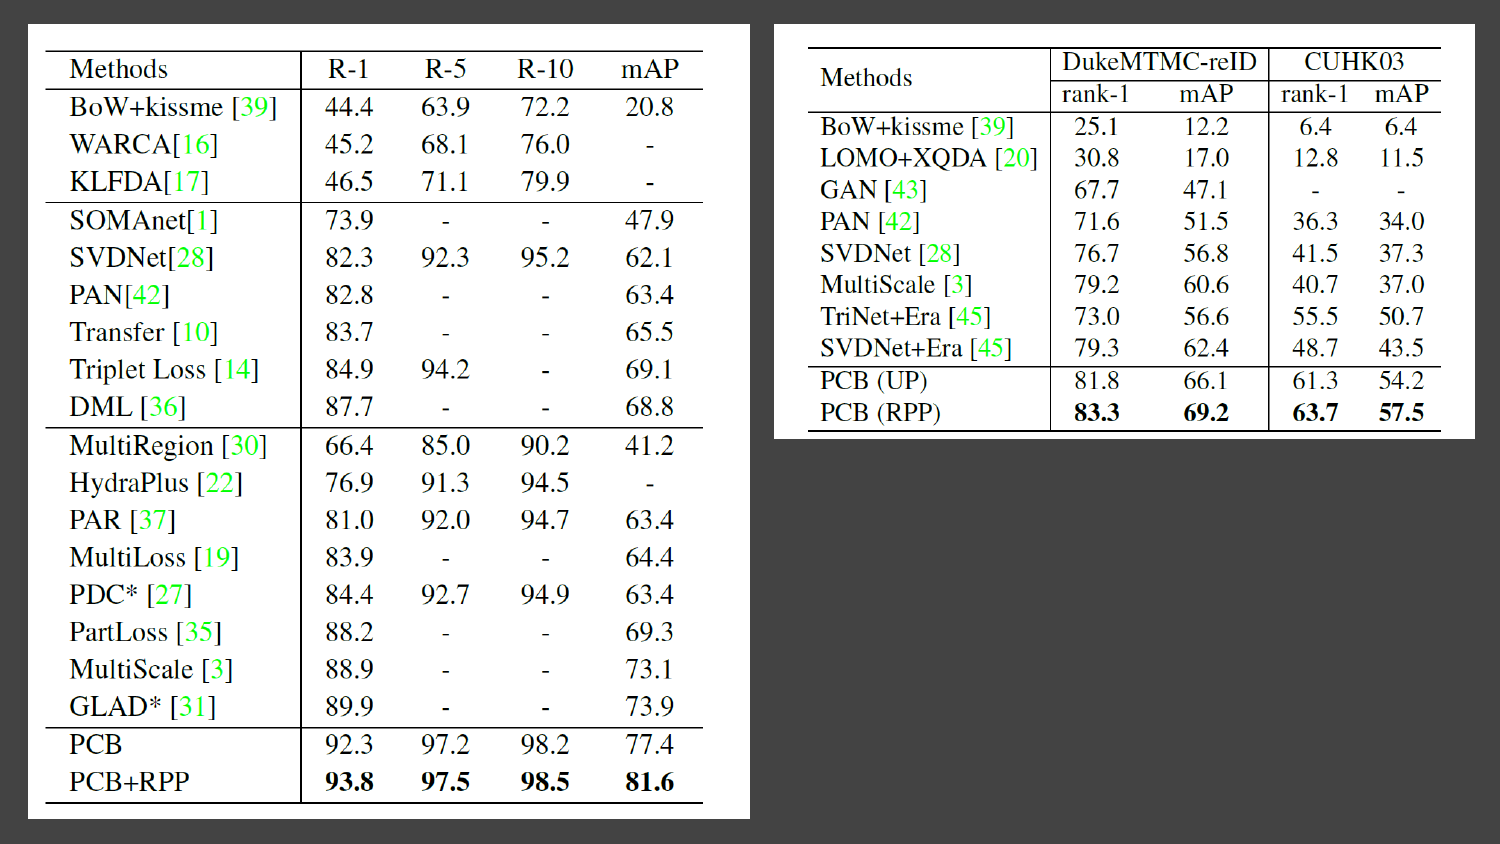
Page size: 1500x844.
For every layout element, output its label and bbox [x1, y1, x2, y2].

picture [28, 24, 751, 819]
picture [774, 24, 1476, 440]
